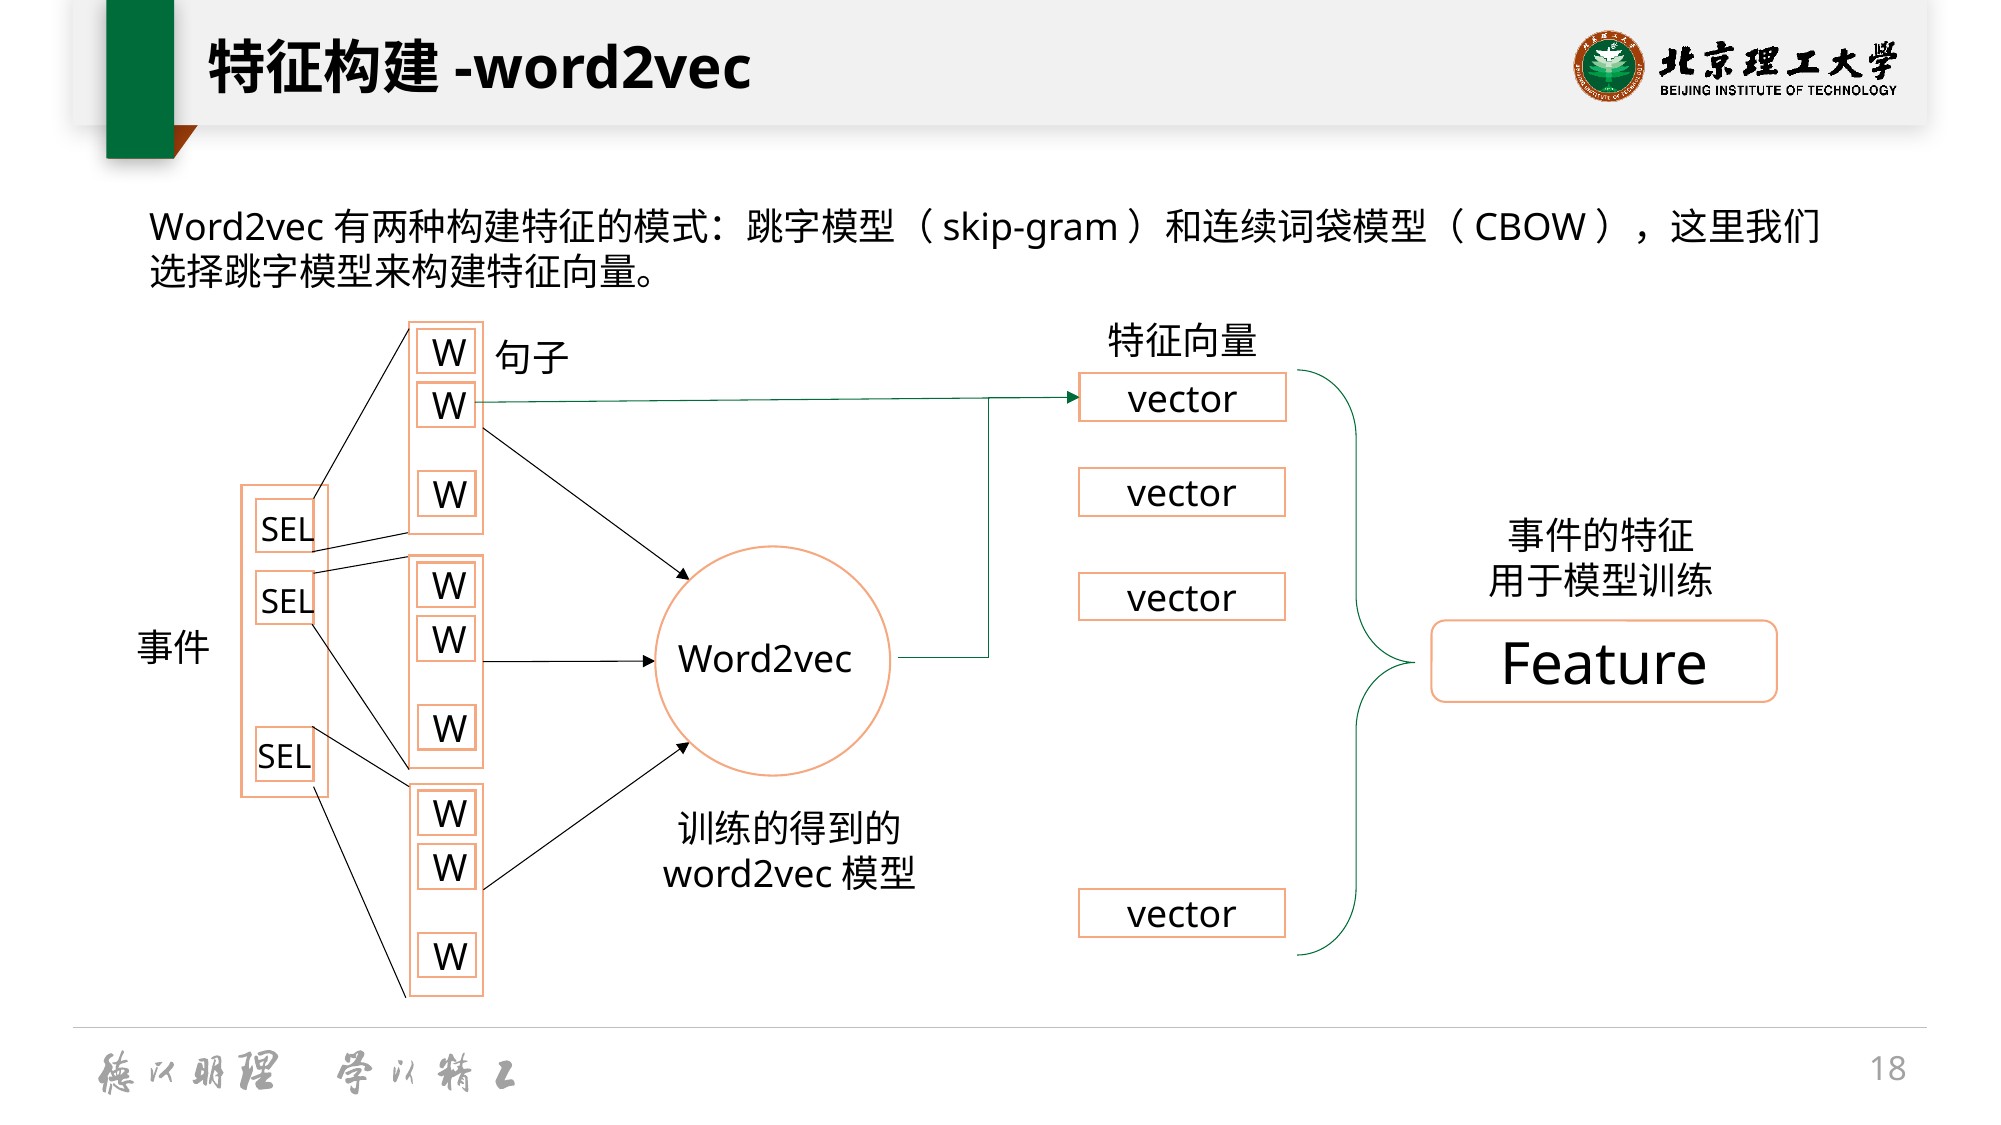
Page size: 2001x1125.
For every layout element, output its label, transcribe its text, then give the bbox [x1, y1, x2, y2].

text_box W [416, 561, 476, 608]
text_box W [417, 704, 477, 751]
text_box W [417, 470, 477, 517]
text_box [654, 545, 888, 777]
text_box 特征向量 [1093, 309, 1273, 370]
text_box Feature [1430, 619, 1778, 703]
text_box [483, 742, 690, 890]
text_box SEL [246, 500, 330, 556]
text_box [312, 624, 410, 726]
text_box [1297, 369, 1416, 956]
text_box [408, 554, 484, 769]
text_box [313, 328, 410, 499]
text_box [897, 397, 1080, 659]
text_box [313, 786, 406, 998]
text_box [312, 532, 408, 552]
text_box 句子 [480, 326, 585, 386]
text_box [474, 397, 897, 403]
text_box 训练的得到的 word2vec模型 [648, 797, 932, 903]
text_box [482, 427, 690, 581]
text_box [409, 783, 484, 997]
text_box vector [1080, 572, 1286, 621]
text_box SEL [242, 727, 312, 783]
text_box Word2vec [663, 627, 898, 688]
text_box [312, 726, 410, 787]
text_box W [416, 328, 476, 374]
text_box vector [1080, 467, 1286, 517]
text_box W [416, 615, 476, 662]
text_box 事件 [121, 616, 226, 677]
picture [1573, 30, 1897, 102]
text_box W [417, 789, 477, 836]
text_box W [417, 843, 477, 890]
text_box W [417, 932, 477, 978]
text_box W [416, 381, 476, 428]
text_box [240, 484, 313, 798]
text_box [313, 556, 408, 574]
text_box 事件的特征 用于模型训练 [1474, 505, 1729, 610]
text_box vector [1078, 888, 1286, 938]
text_box [408, 321, 484, 535]
text_box vector [1078, 372, 1287, 422]
text_box Word2vec有两种构建特征的模式：跳字模型（skip-gram）和连续词袋模型（CBOW），这里我们选择跳字模型来构建特征向量。 [134, 195, 1866, 300]
text_box SEL [246, 572, 330, 628]
title 特征构建-word2vec [192, 30, 1513, 110]
